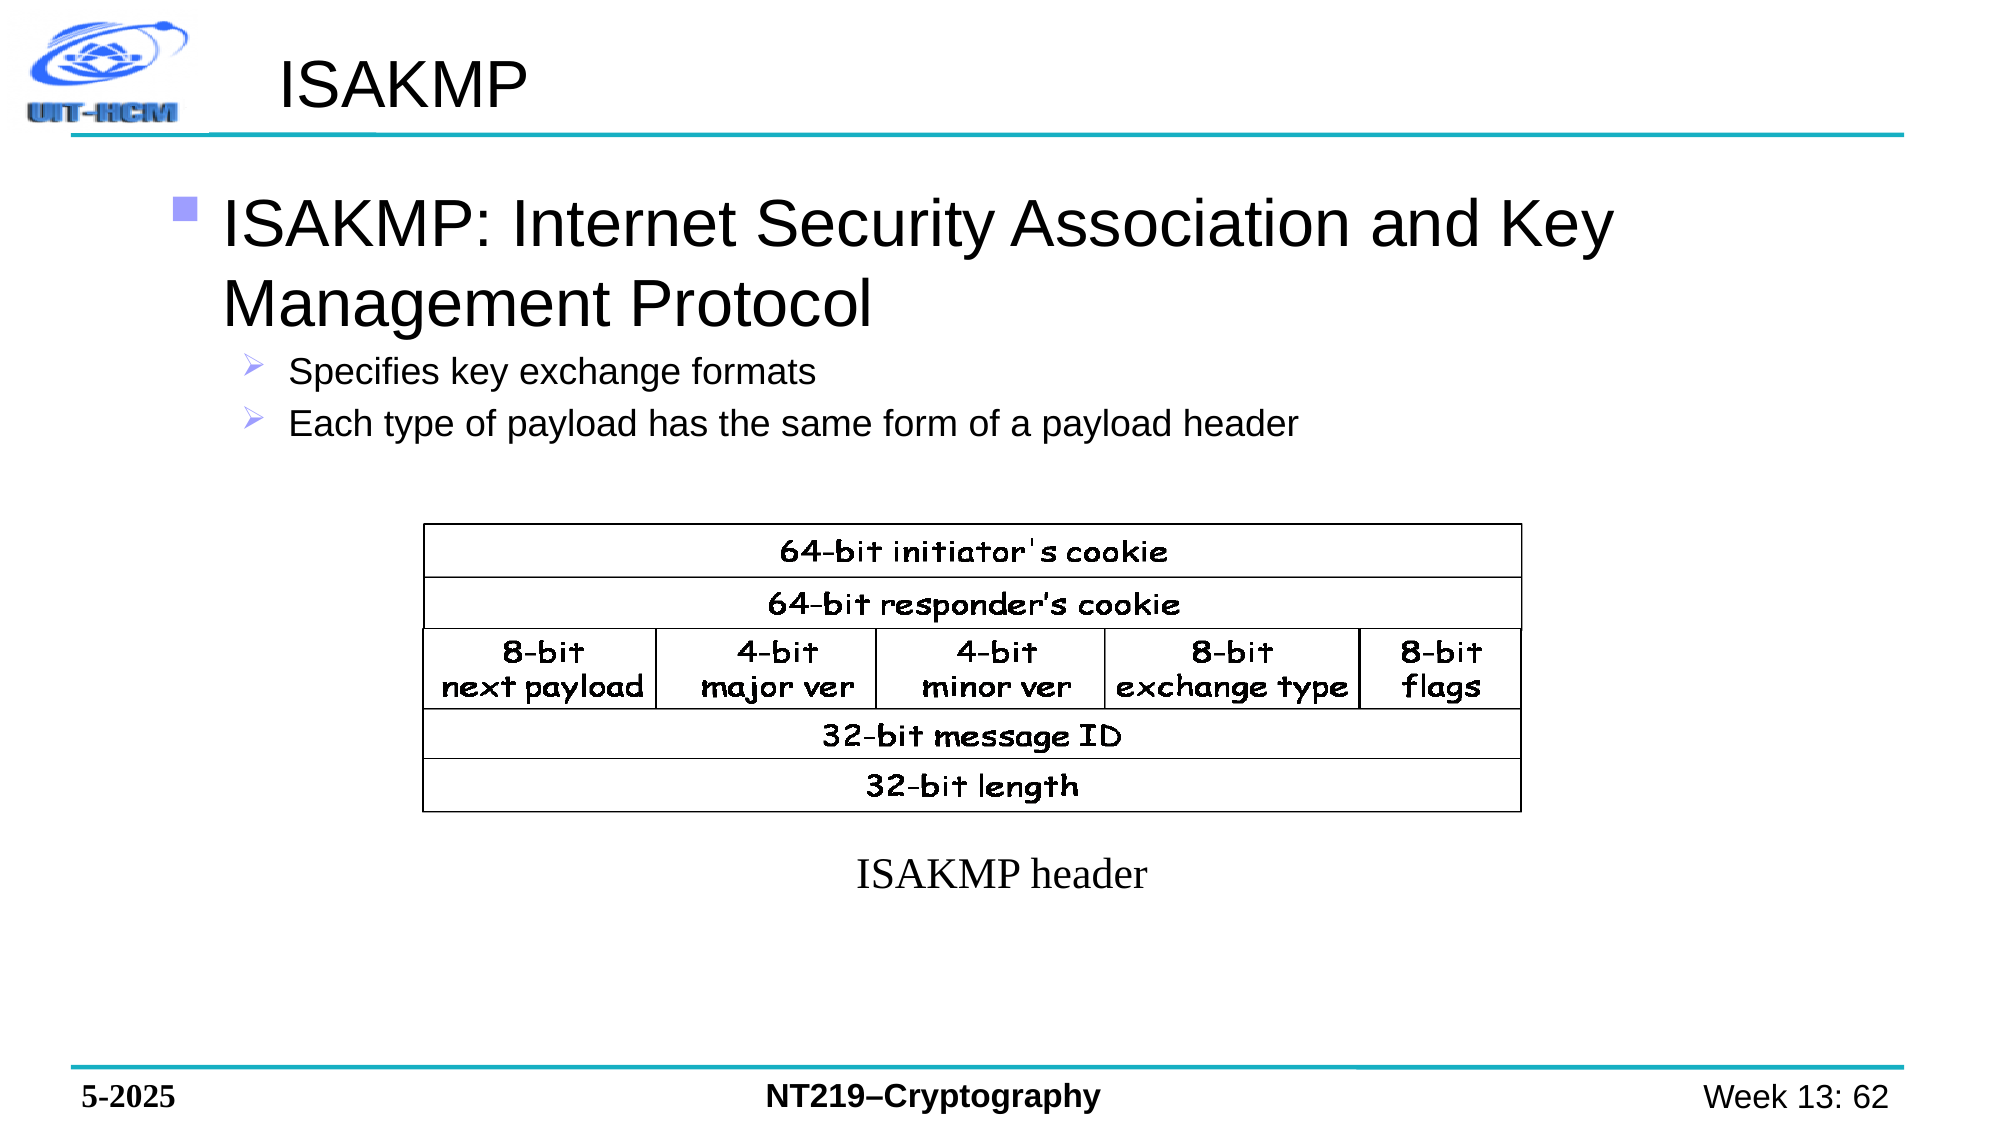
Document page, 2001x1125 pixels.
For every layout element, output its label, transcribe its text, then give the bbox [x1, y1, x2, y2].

picture [7, 9, 209, 133]
list ISAKMP: Internet Security Association and Key Management Protocol Specifies key exchange formats Each type of payload has the same form of a payload header [151, 172, 1849, 364]
text_box ISAKMP header [841, 837, 1206, 894]
picture [418, 521, 1523, 813]
title ISAKMP [263, 15, 1741, 147]
